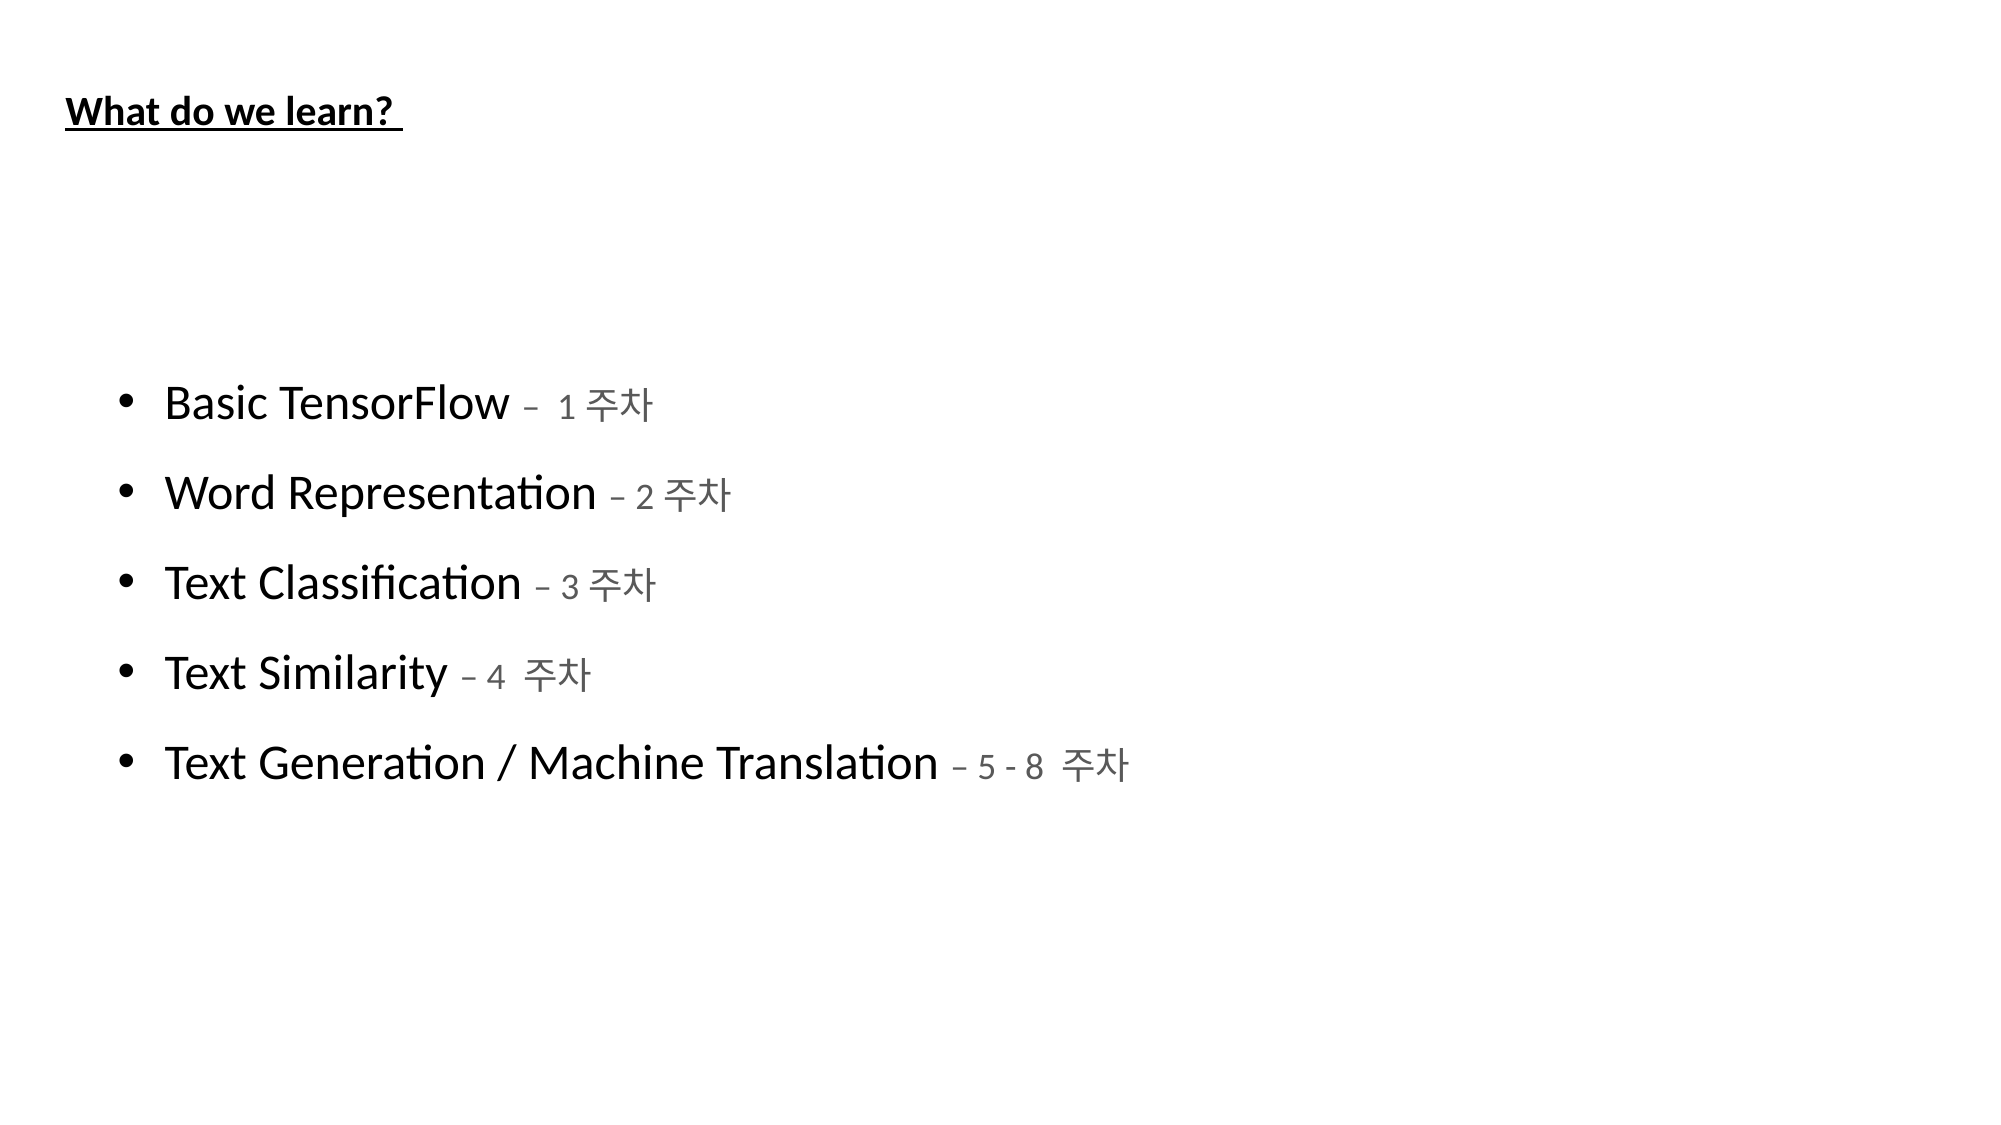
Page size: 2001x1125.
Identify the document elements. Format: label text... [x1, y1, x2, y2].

text_box What do we learn? [50, 76, 419, 142]
text_box Basic TensorFlow – 1주차 Word Representation – 2주차 Text Classification – 3주차 Text Similarity – 4 주차 Text Generation / Machine Translation – 5 - 8 주차 [102, 332, 1184, 798]
